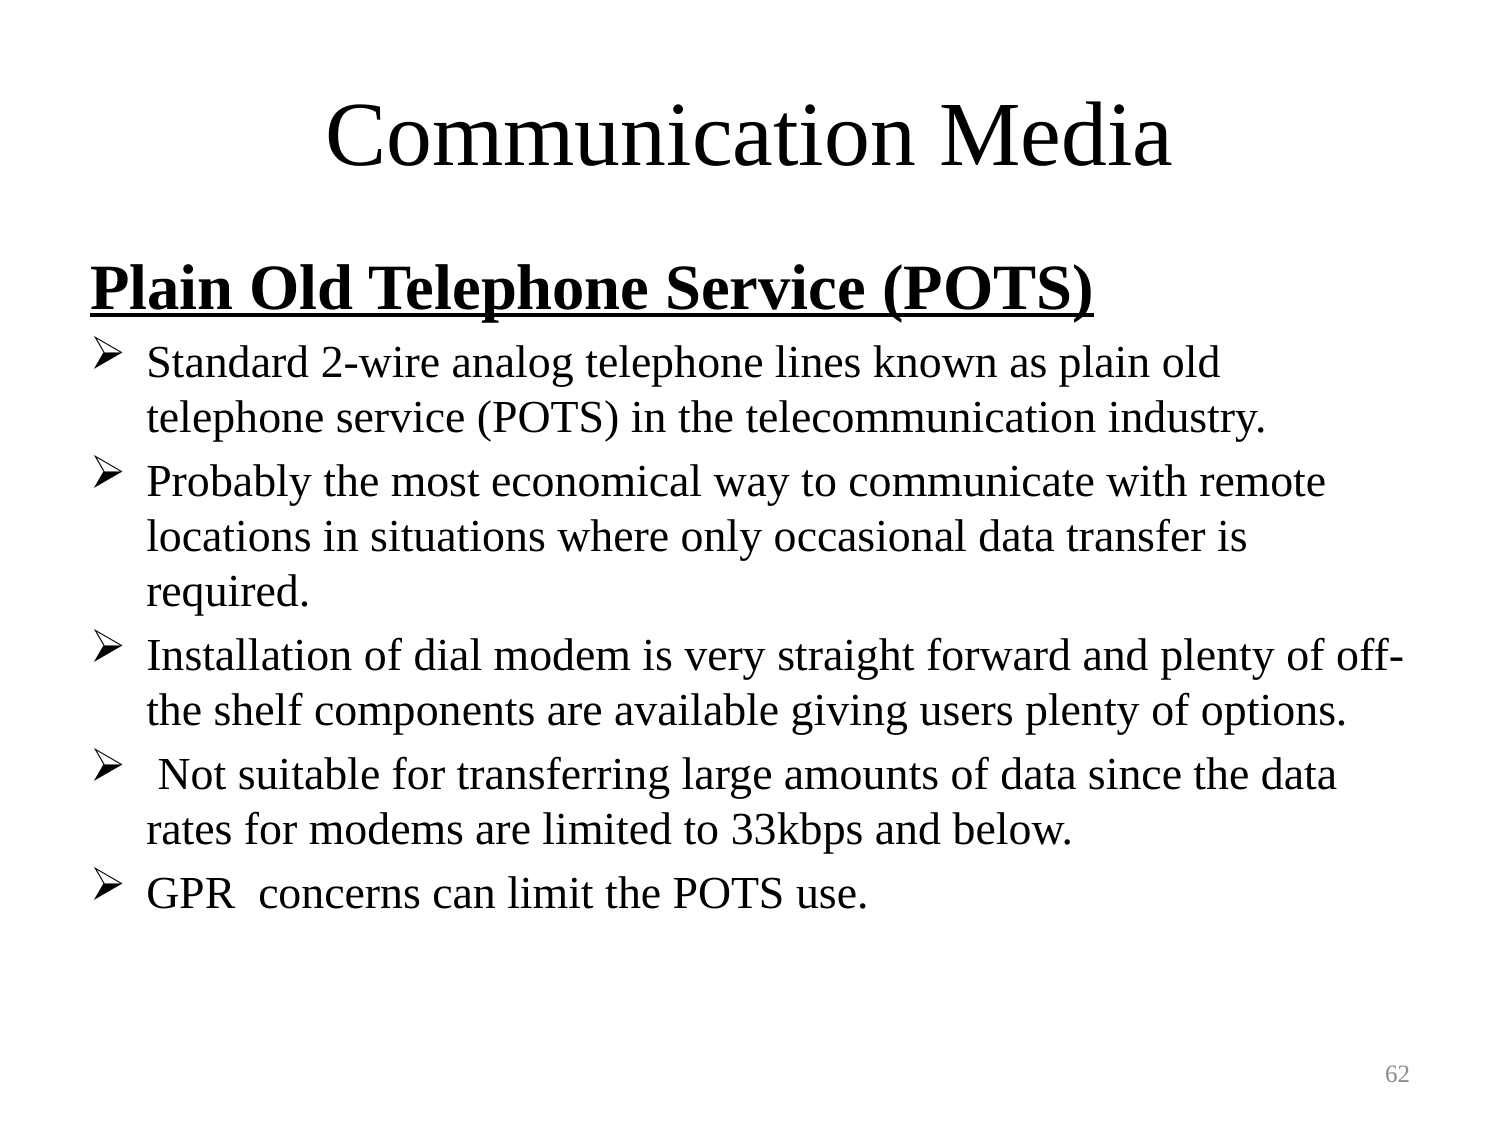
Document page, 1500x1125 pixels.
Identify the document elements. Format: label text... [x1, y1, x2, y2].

title Communication Media [75, 45, 1425, 213]
list Plain Old Telephone Service (POTS) Standard 2-wire analog telephone lines known as plain old telephone service (POTS) in the telecommunication industry. Probably the most economical way to communicate with remote locations in situations where only occasional data transfer is required. Installation of dial modem is very straight forward and plenty of off-the shelf components are available giving users plenty of options. Not suitable for transferring large amounts of data since the data rates for modems are limited to 33kbps and below. GPR concerns can limit the POTS use. [75, 237, 1425, 1005]
slide_number 62 [1074, 1042, 1425, 1103]
